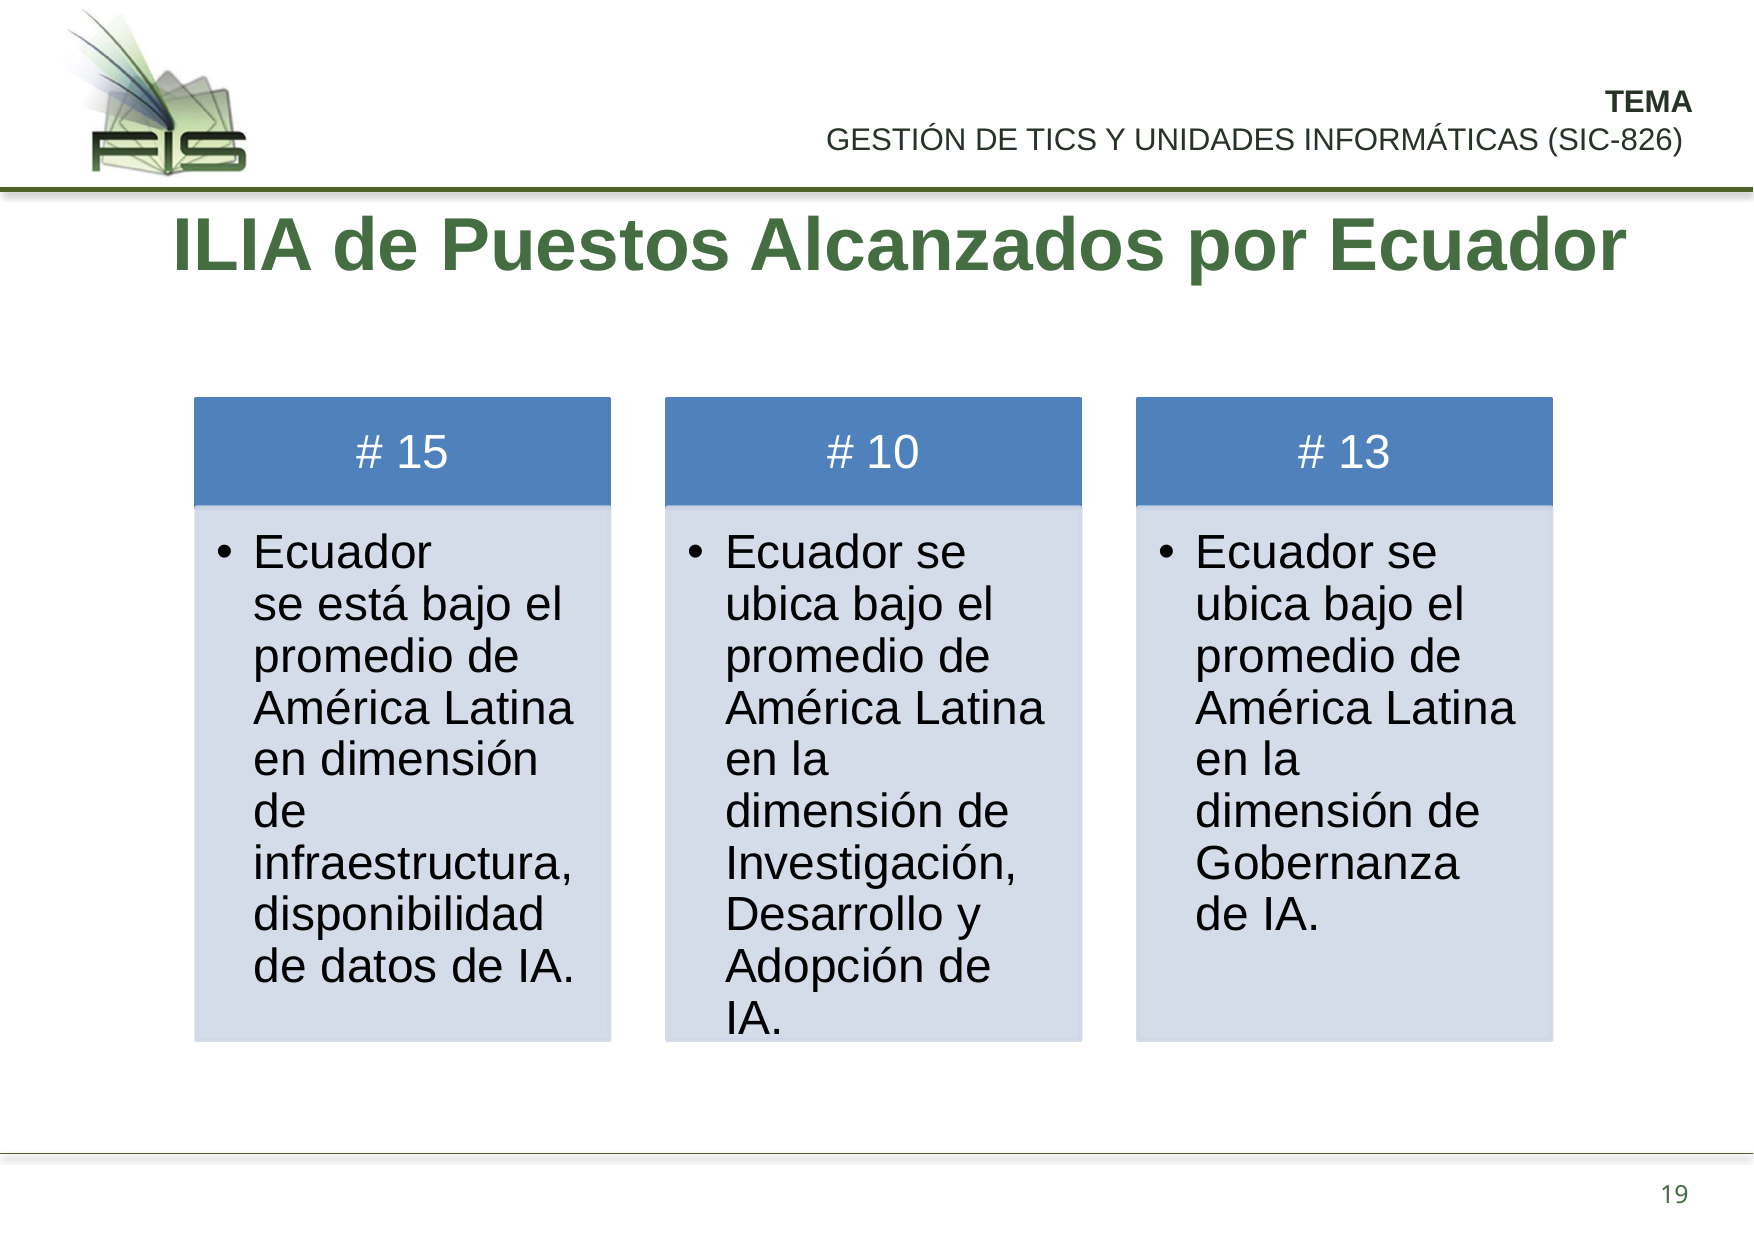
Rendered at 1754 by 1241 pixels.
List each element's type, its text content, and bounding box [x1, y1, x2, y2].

picture [61, 8, 250, 178]
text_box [195, 210, 1552, 1229]
title ILIA de Puestos Alcanzados por Ecuador [111, 180, 1690, 355]
slide_number 19 [1556, 1162, 1706, 1229]
